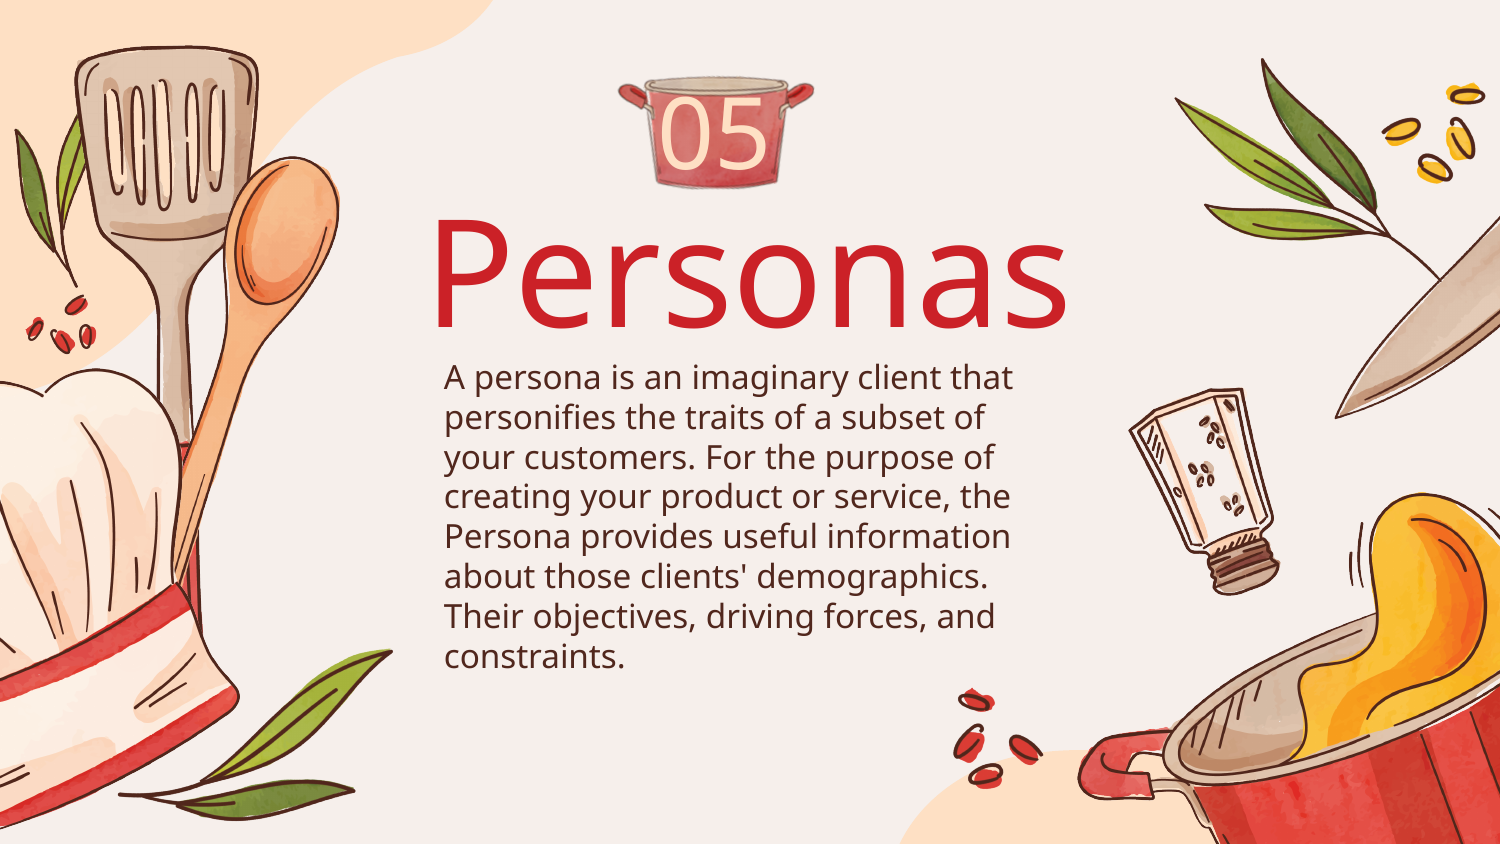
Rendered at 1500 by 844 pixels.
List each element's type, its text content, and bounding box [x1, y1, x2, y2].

subtitle A persona is an imaginary client that personifies the traits of a subset of your customers. For the purpose of creating your product or service, the Persona provides useful information about those clients' demographics. Their objectives, driving forces, and constraints. [354, 340, 1061, 451]
picture [595, 35, 837, 229]
title Personas [344, 163, 1176, 372]
picture [0, 45, 436, 844]
picture [929, 674, 1045, 797]
picture [1077, 386, 1500, 844]
picture [1160, 28, 1500, 449]
